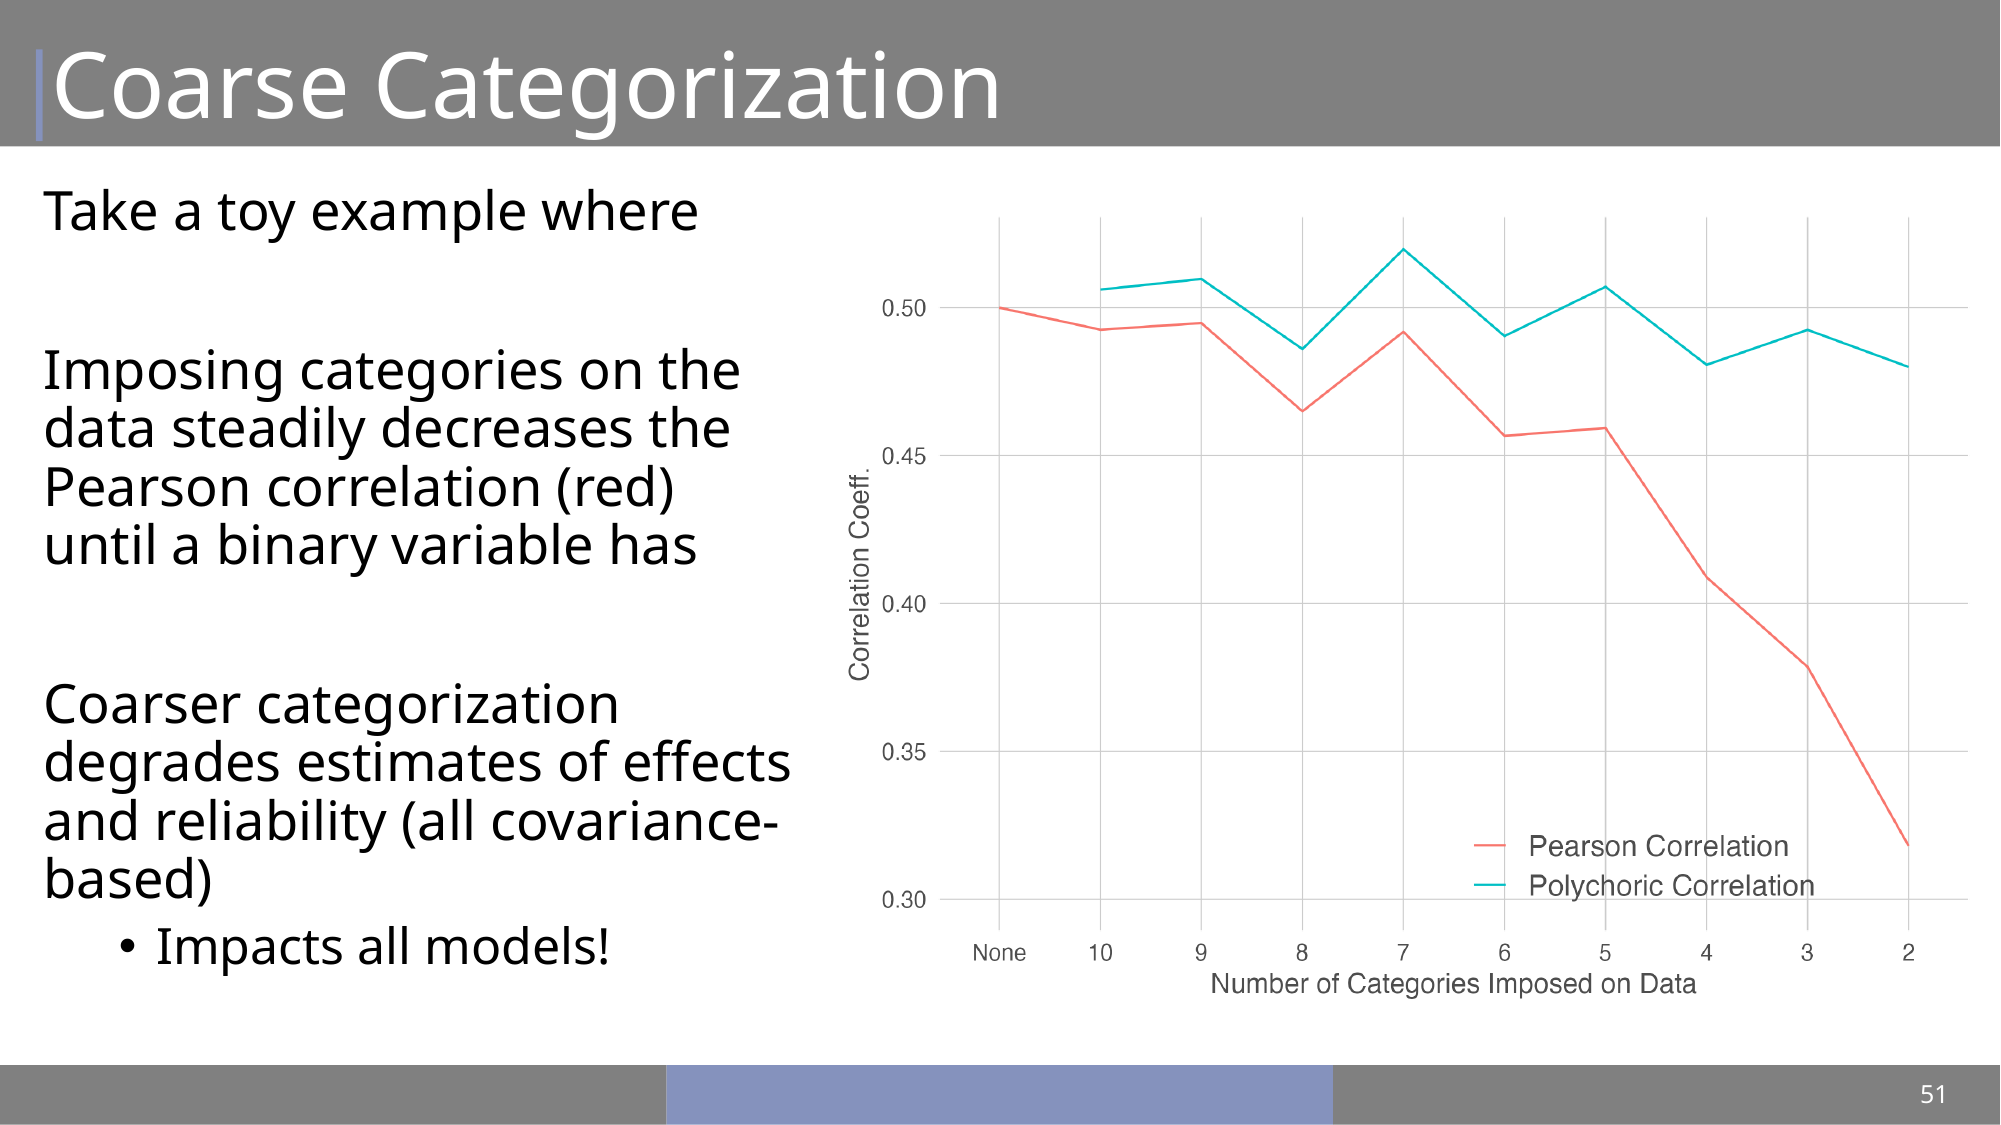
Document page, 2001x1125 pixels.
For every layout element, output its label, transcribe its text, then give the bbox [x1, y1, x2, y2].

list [826, 192, 1982, 1019]
slide_number 51 [1513, 1065, 1964, 1125]
title Coarse Categorization [36, 30, 2000, 147]
